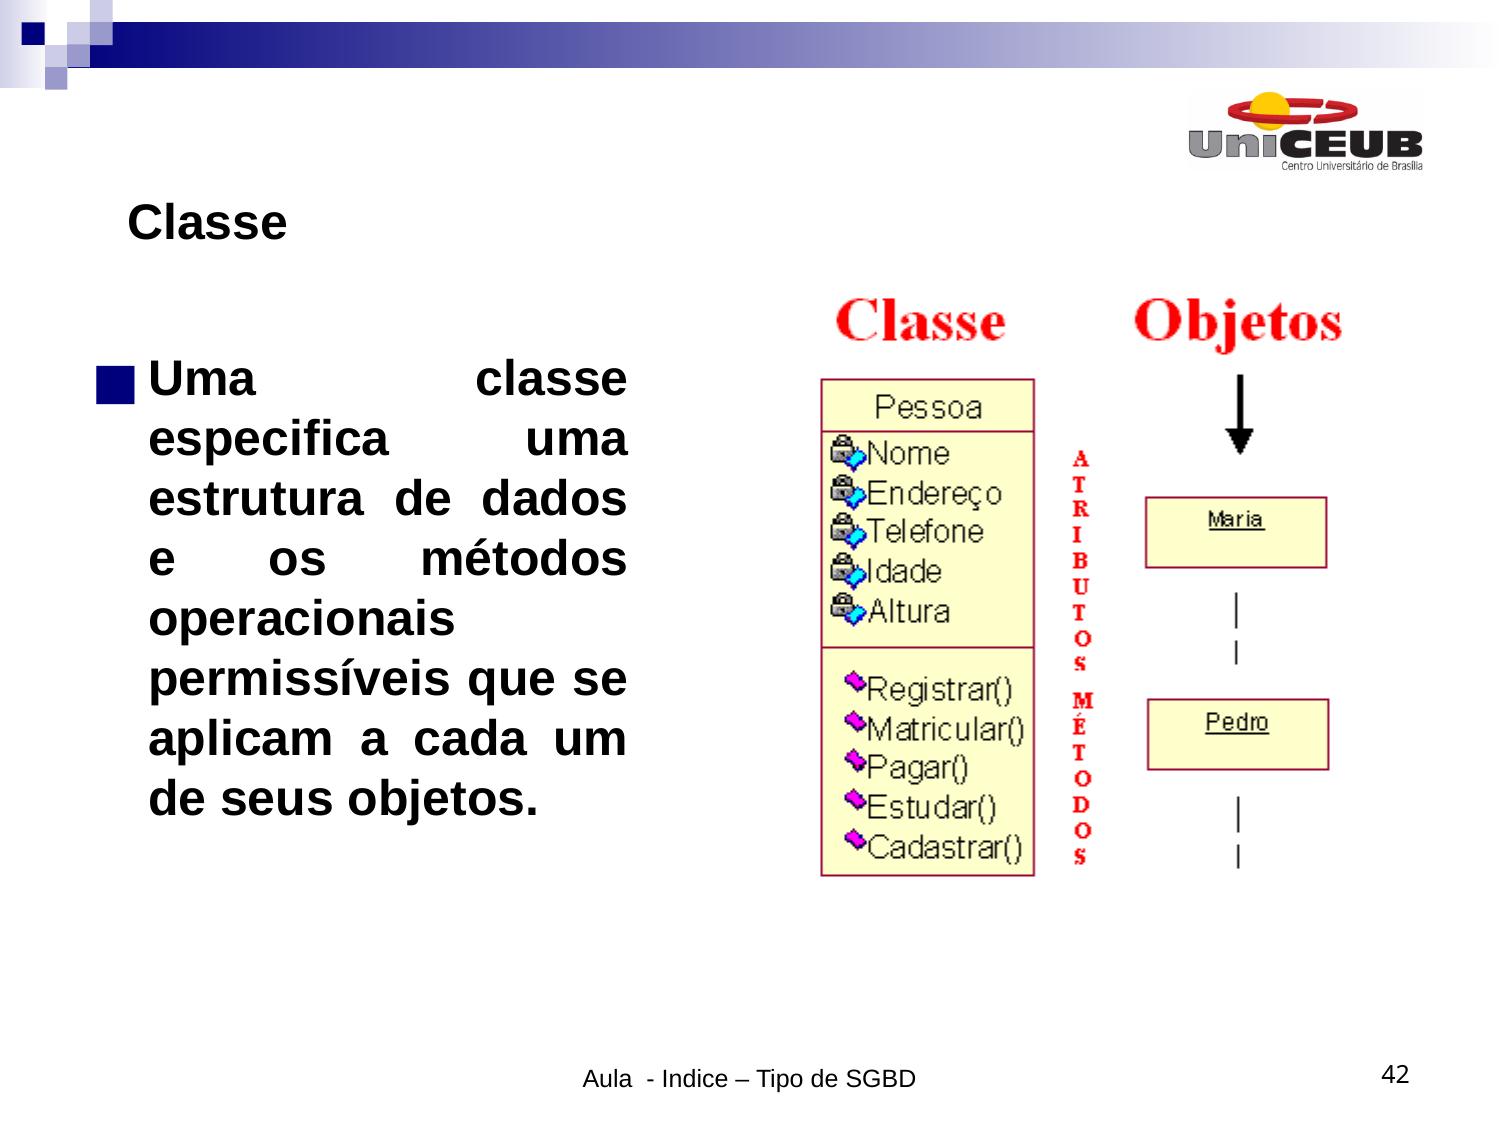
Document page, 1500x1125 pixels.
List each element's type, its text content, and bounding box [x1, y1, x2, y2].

footer Aula - Indice – Tipo de SGBD [512, 1025, 988, 1100]
slide_number ‹#› [1074, 1025, 1425, 1100]
picture [745, 266, 1428, 906]
title Classe [112, 125, 975, 313]
picture [1186, 89, 1424, 172]
list Uma classe especifica uma estrutura de dados e os métodos operacionais permissíveis que se aplicam a cada um de seus objetos. [76, 338, 644, 610]
